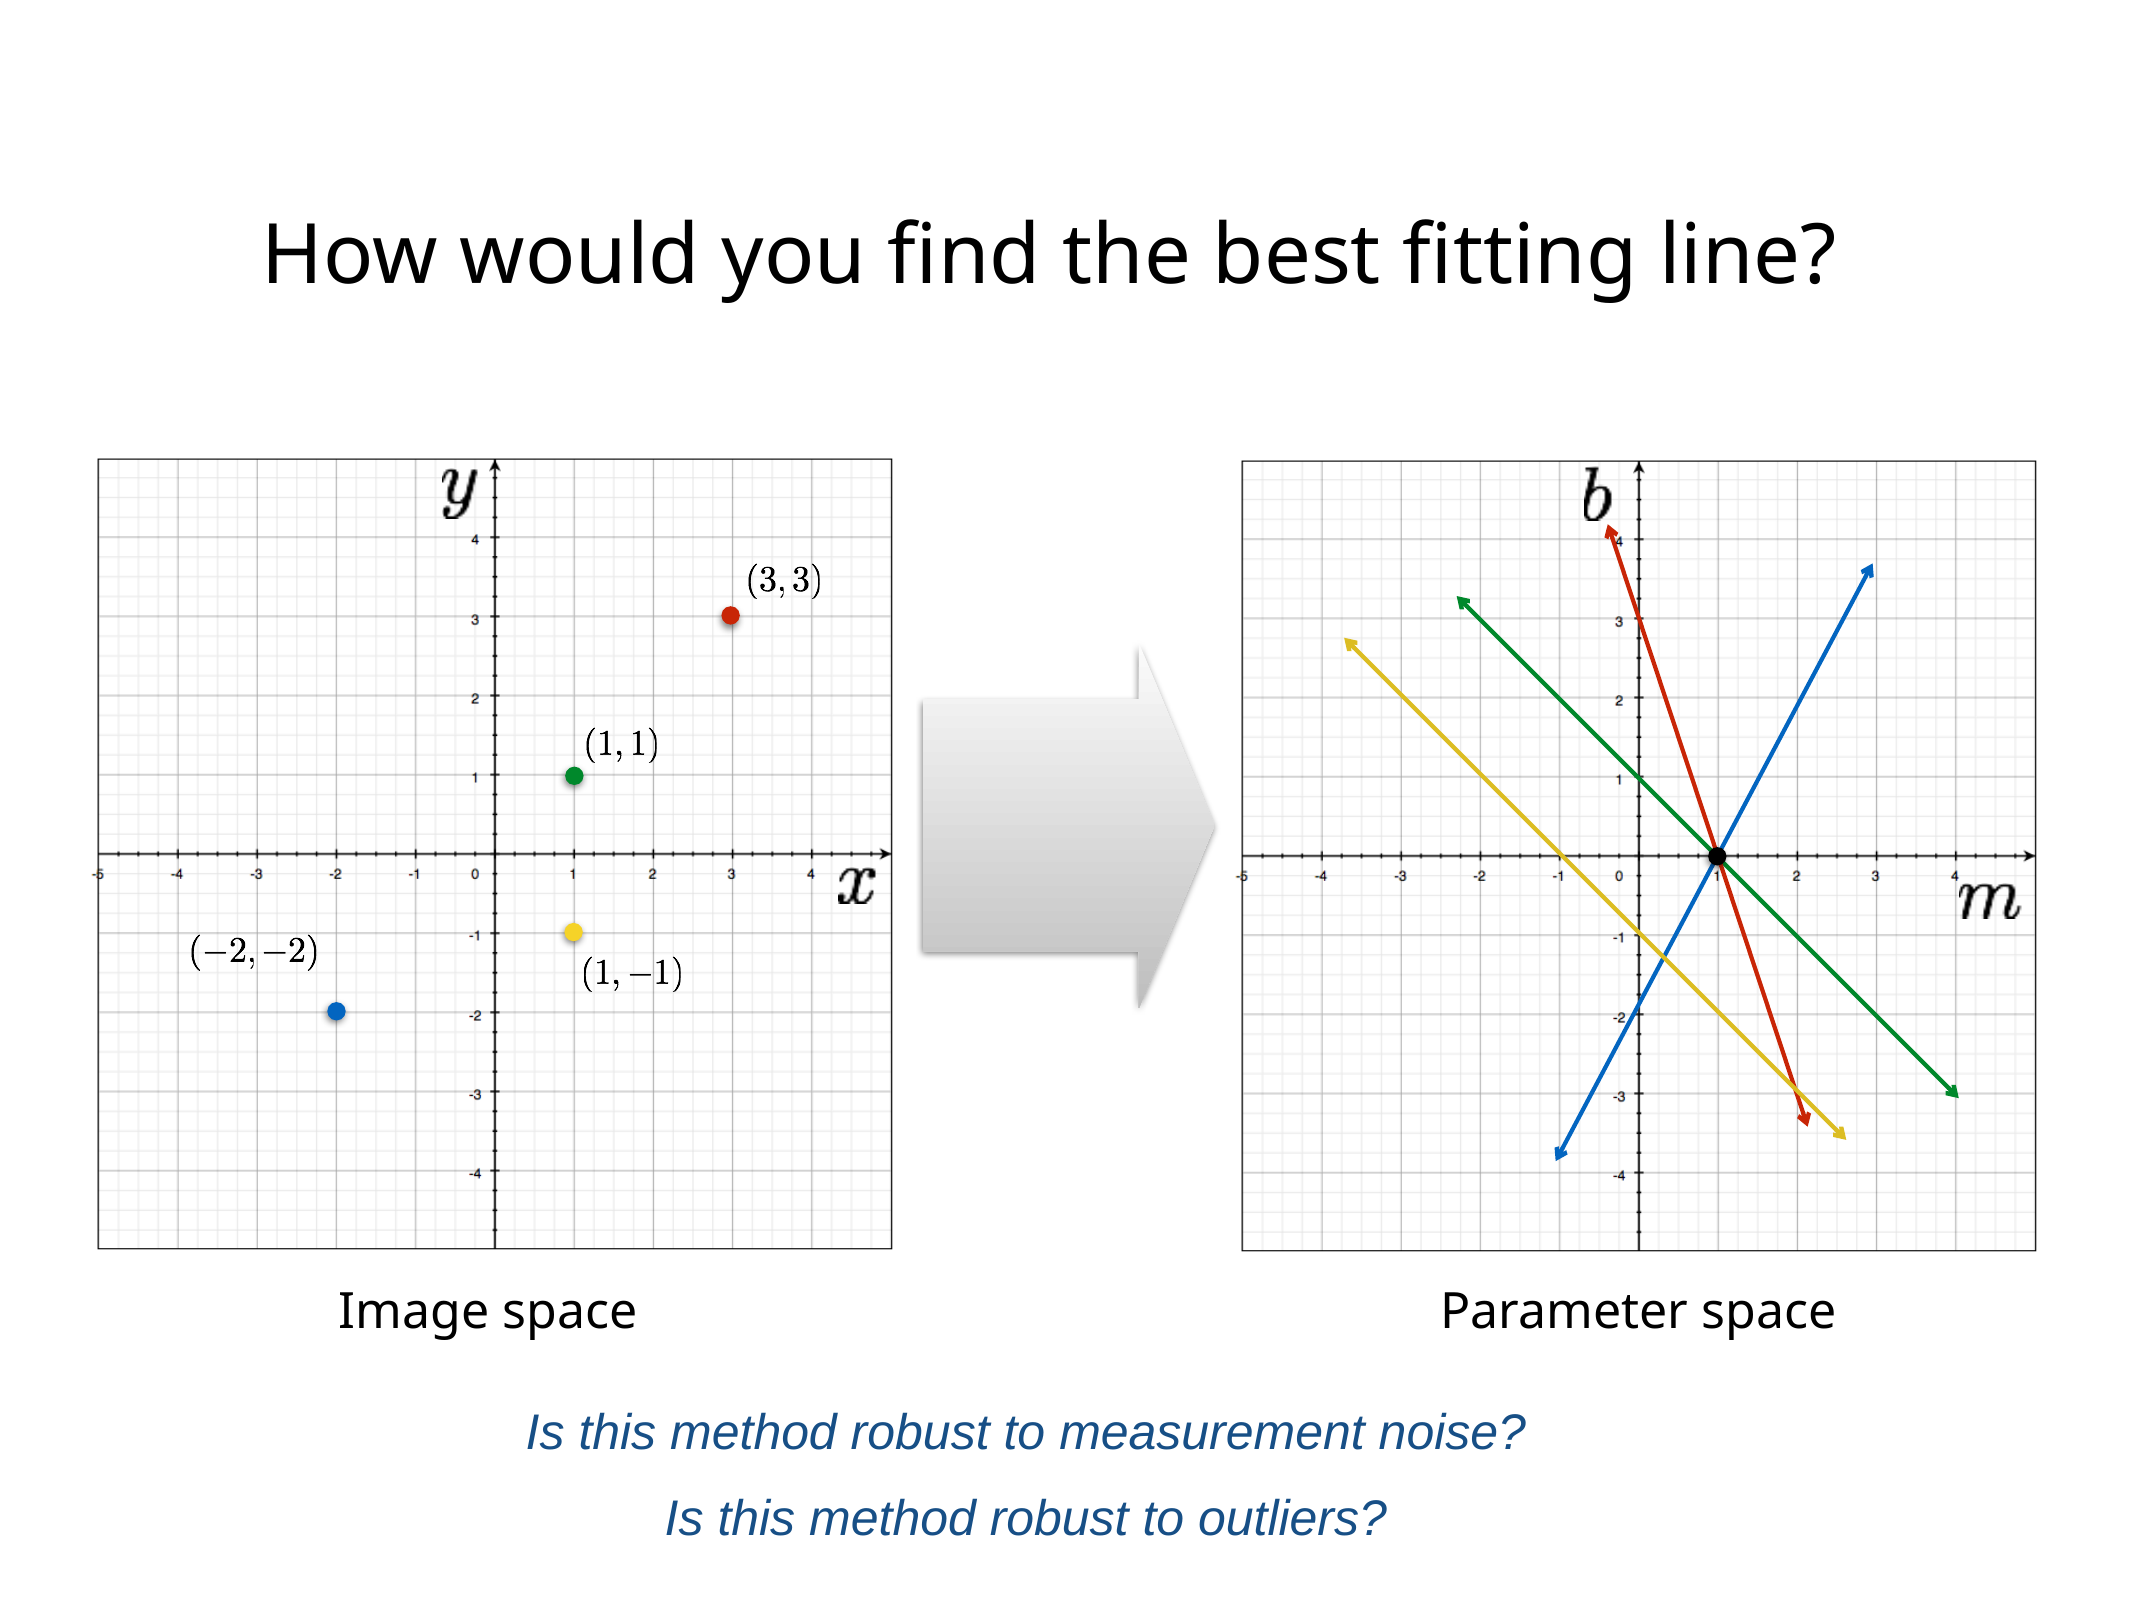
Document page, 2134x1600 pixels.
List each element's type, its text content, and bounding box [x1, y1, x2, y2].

text_box Image space [330, 1296, 647, 1347]
text_box Is this method robust to measurement noise? [517, 1390, 1535, 1468]
title How would you find the best fitting line? [139, 158, 1961, 342]
picture [56, 418, 933, 1291]
text_box Parameter space [1432, 1297, 1845, 1347]
text_box Is this method robust to outliers? [656, 1476, 1396, 1554]
picture [1200, 419, 2077, 1292]
text_box [940, 642, 1196, 1008]
